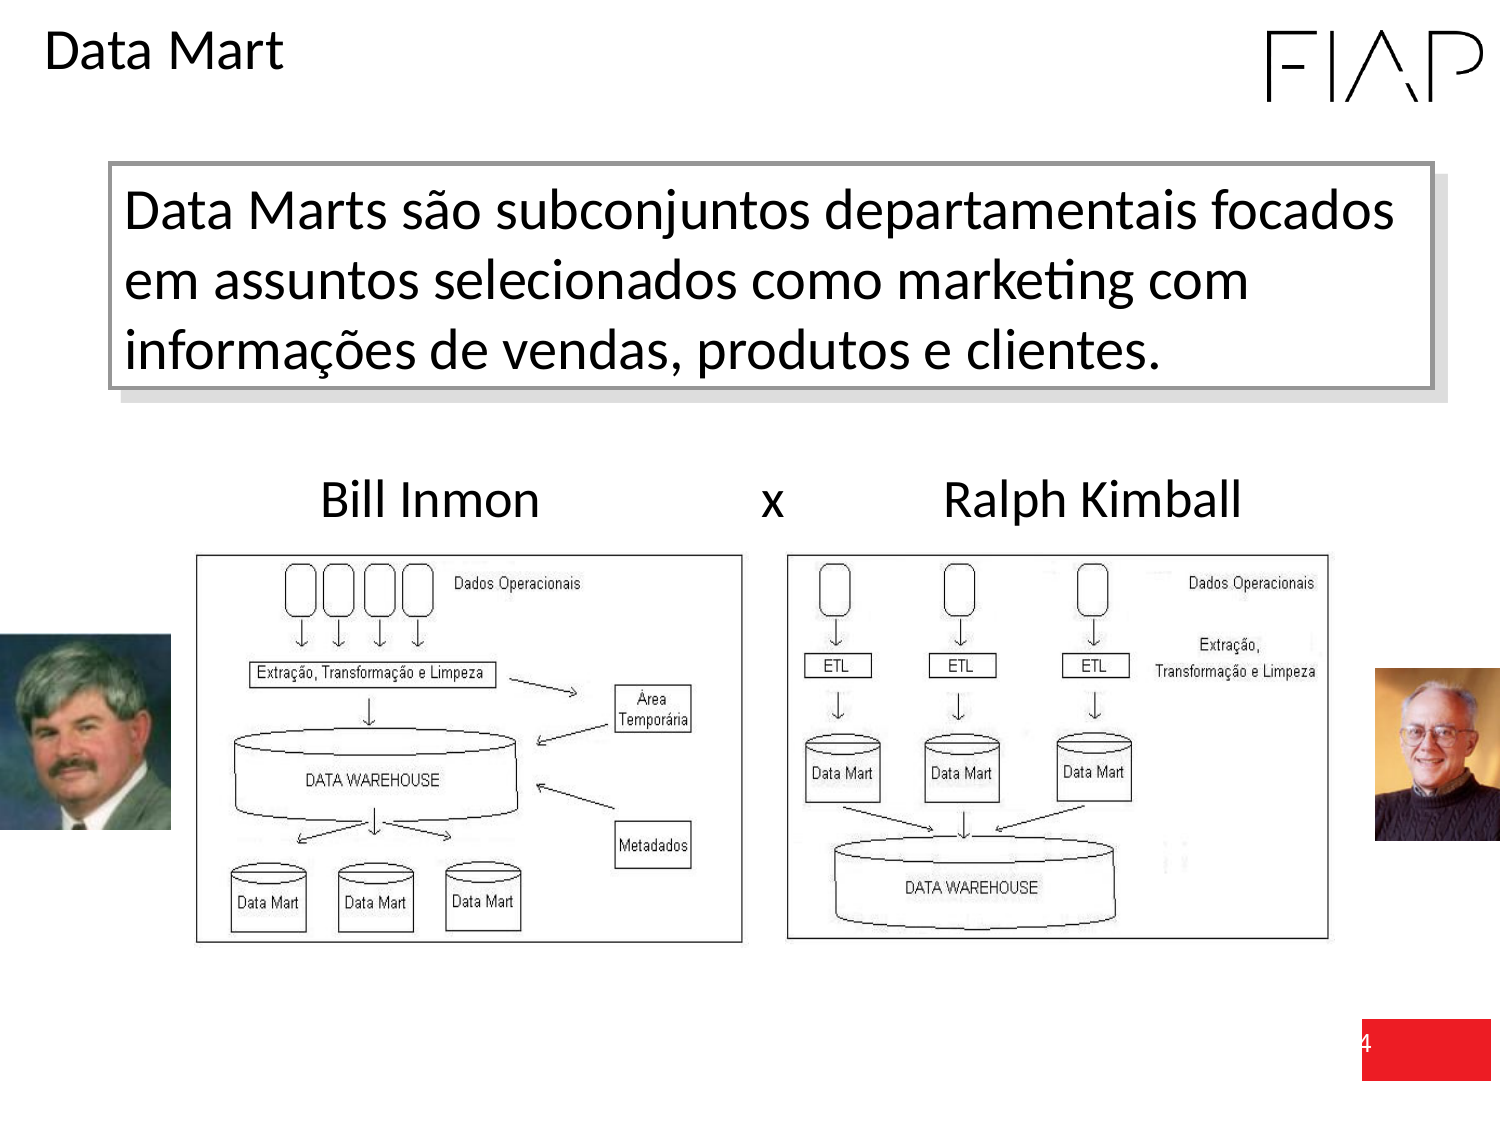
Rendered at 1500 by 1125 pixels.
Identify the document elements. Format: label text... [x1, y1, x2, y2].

picture [0, 633, 171, 830]
text_box Data Marts são subconjuntos departamentais focados em assuntos selecionados como marketing com informações de vendas, produtos e clientes. [109, 163, 1433, 389]
picture [1375, 668, 1500, 842]
picture [1267, 30, 1483, 102]
text_box Data Mart [29, 0, 1189, 111]
picture [194, 550, 749, 949]
picture [1362, 1019, 1491, 1081]
text_box Bill Inmon x Ralph Kimball [230, 456, 1447, 628]
picture [785, 550, 1335, 949]
